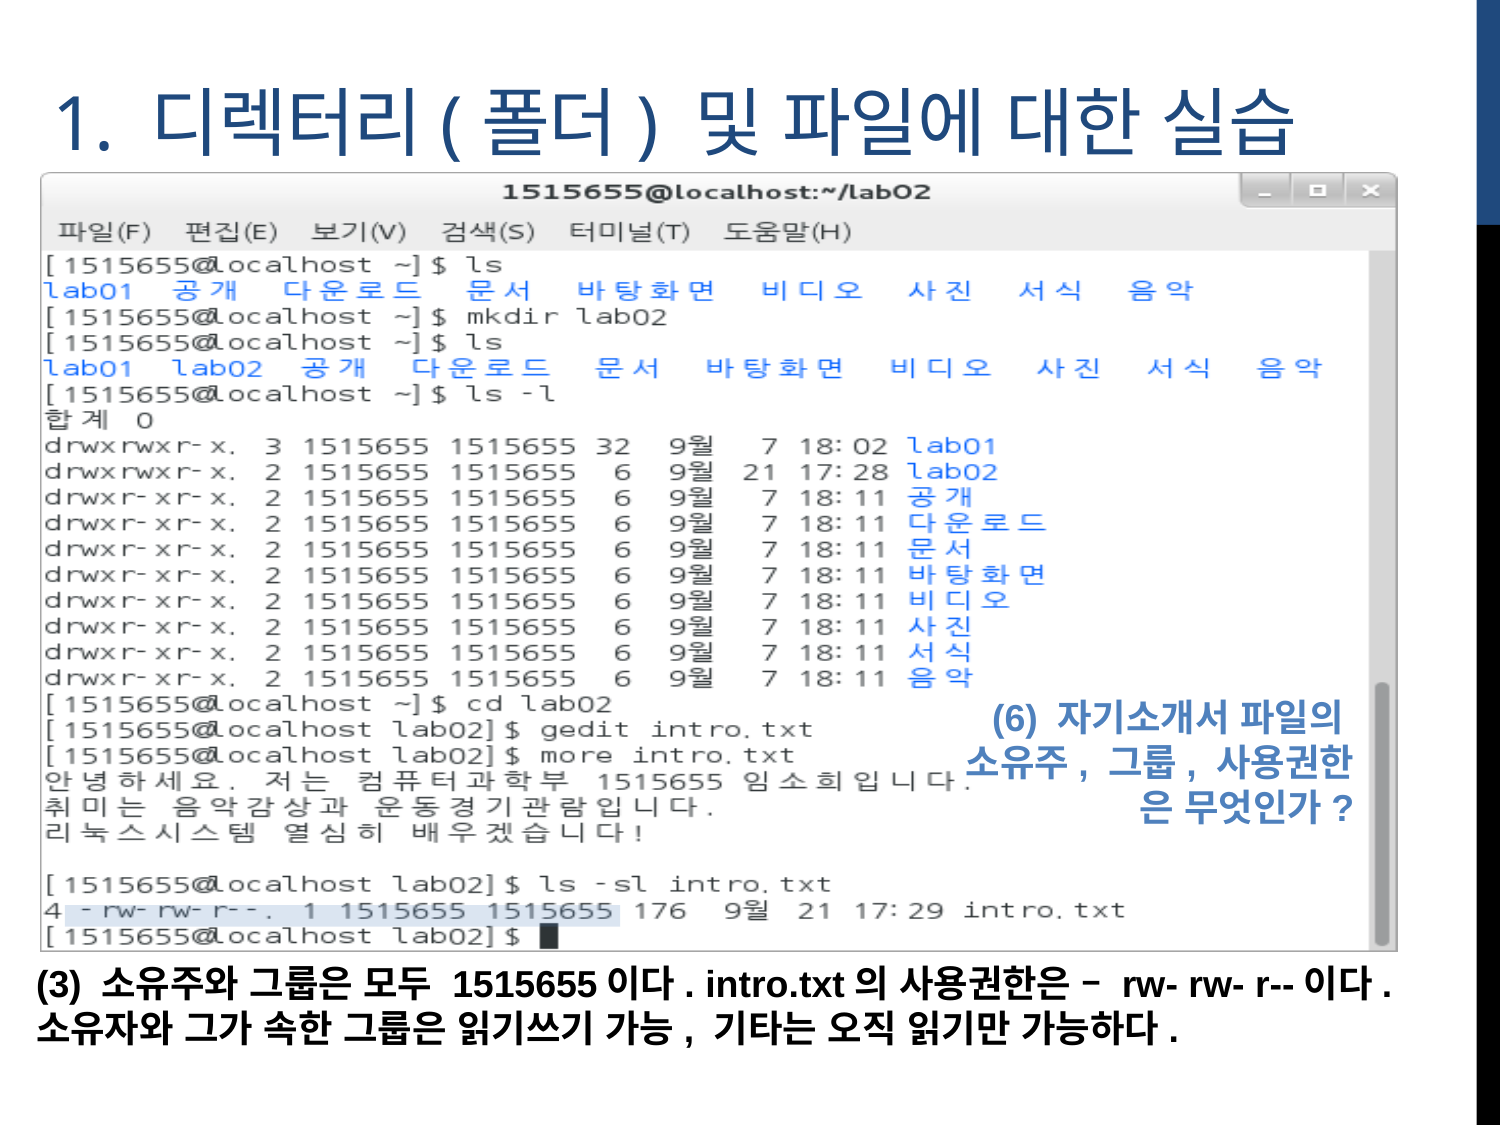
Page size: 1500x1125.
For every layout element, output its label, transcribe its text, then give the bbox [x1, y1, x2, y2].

text_box (3) 소유주와 그룹은 모두 1515655이다. intro.txt의 사용권한은 – rw- rw- r--이다. 소유자와 그가 속한 그룹은 읽기쓰기 가능, 기타는 오직 읽기만 가능하다. [21, 953, 1418, 1058]
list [40, 172, 1399, 953]
title 1. 디렉터리(폴더) 및 파일에 대한 실습 [37, 42, 1468, 174]
